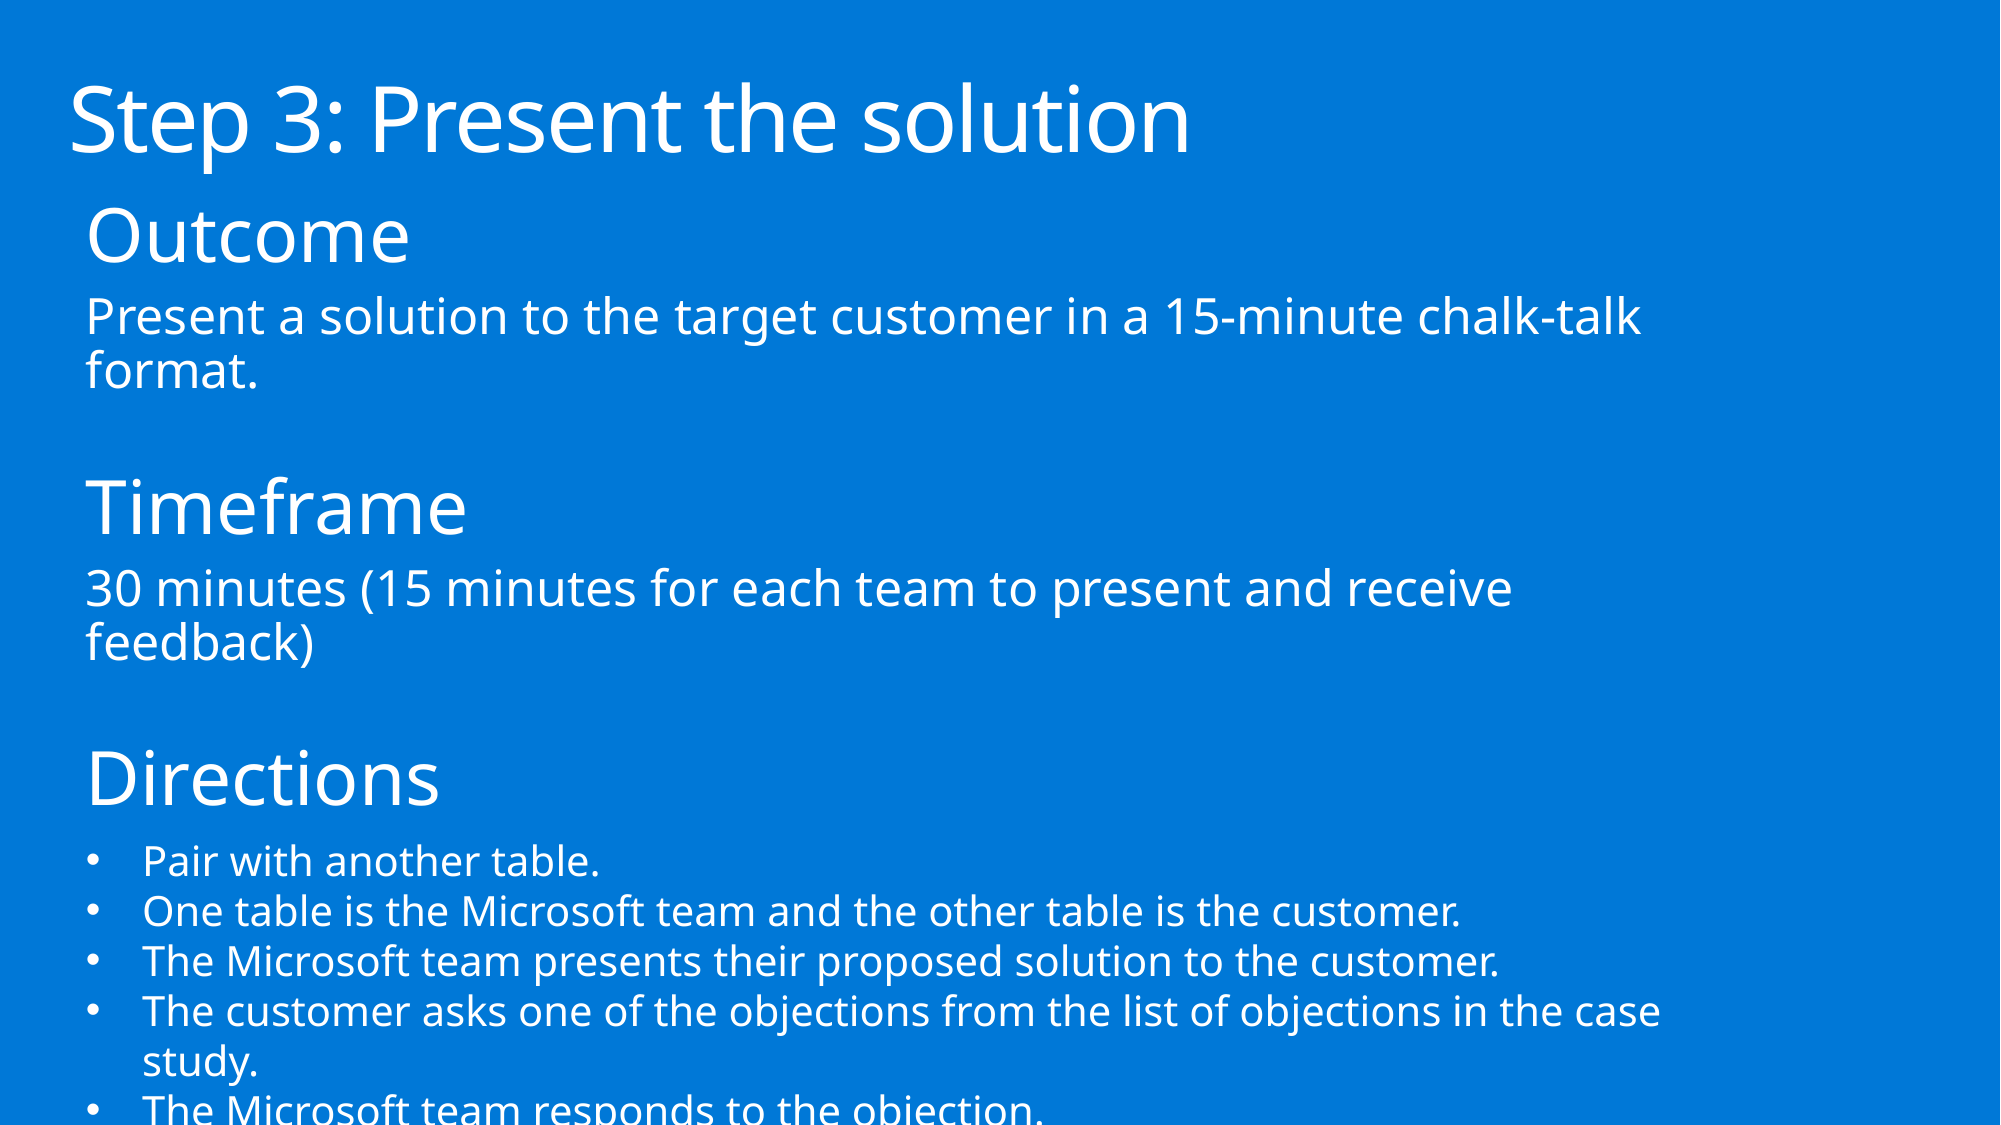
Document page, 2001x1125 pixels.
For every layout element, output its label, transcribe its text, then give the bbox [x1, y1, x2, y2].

text_box Outcome Present a solution to the target customer in a 15-minute chalk-talk format. Timeframe 30 minutes (15 minutes for each team to present and receive feedback) Directions Pair with another table. One table is the Microsoft team and the other table is the customer. The Microsoft team presents their proposed solution to the customer. The customer asks one of the objections from the list of objections in the case study. The Microsoft team responds to the objection. The customer team gives feedback to the Microsoft team. [55, 174, 1734, 1125]
title Step 3: Present the solution [44, 47, 1957, 196]
